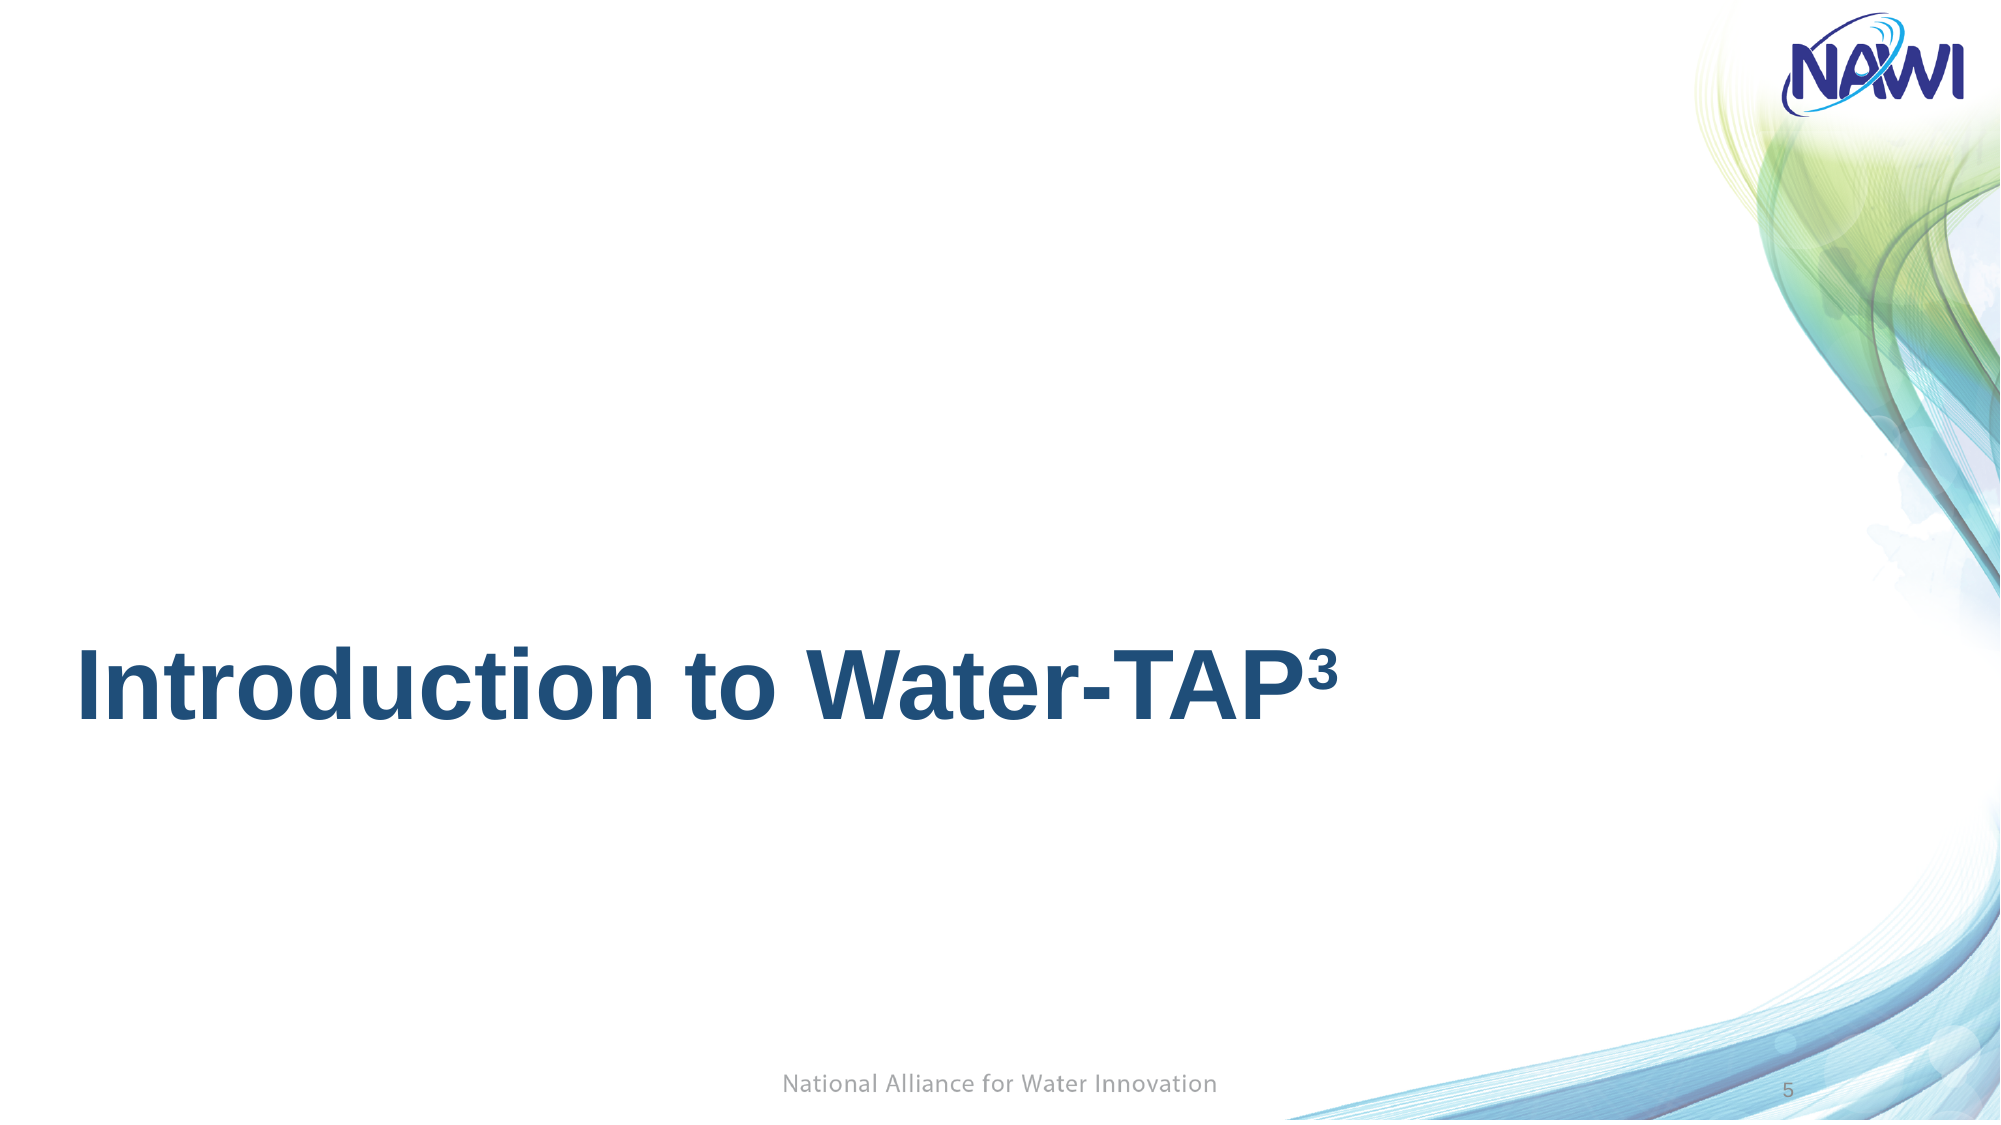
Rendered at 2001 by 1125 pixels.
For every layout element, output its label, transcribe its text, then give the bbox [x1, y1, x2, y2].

title Introduction to Water-TAP3 [60, 280, 1809, 749]
picture [0, 0, 2000, 1120]
slide_number 5 [1534, 1059, 1809, 1120]
